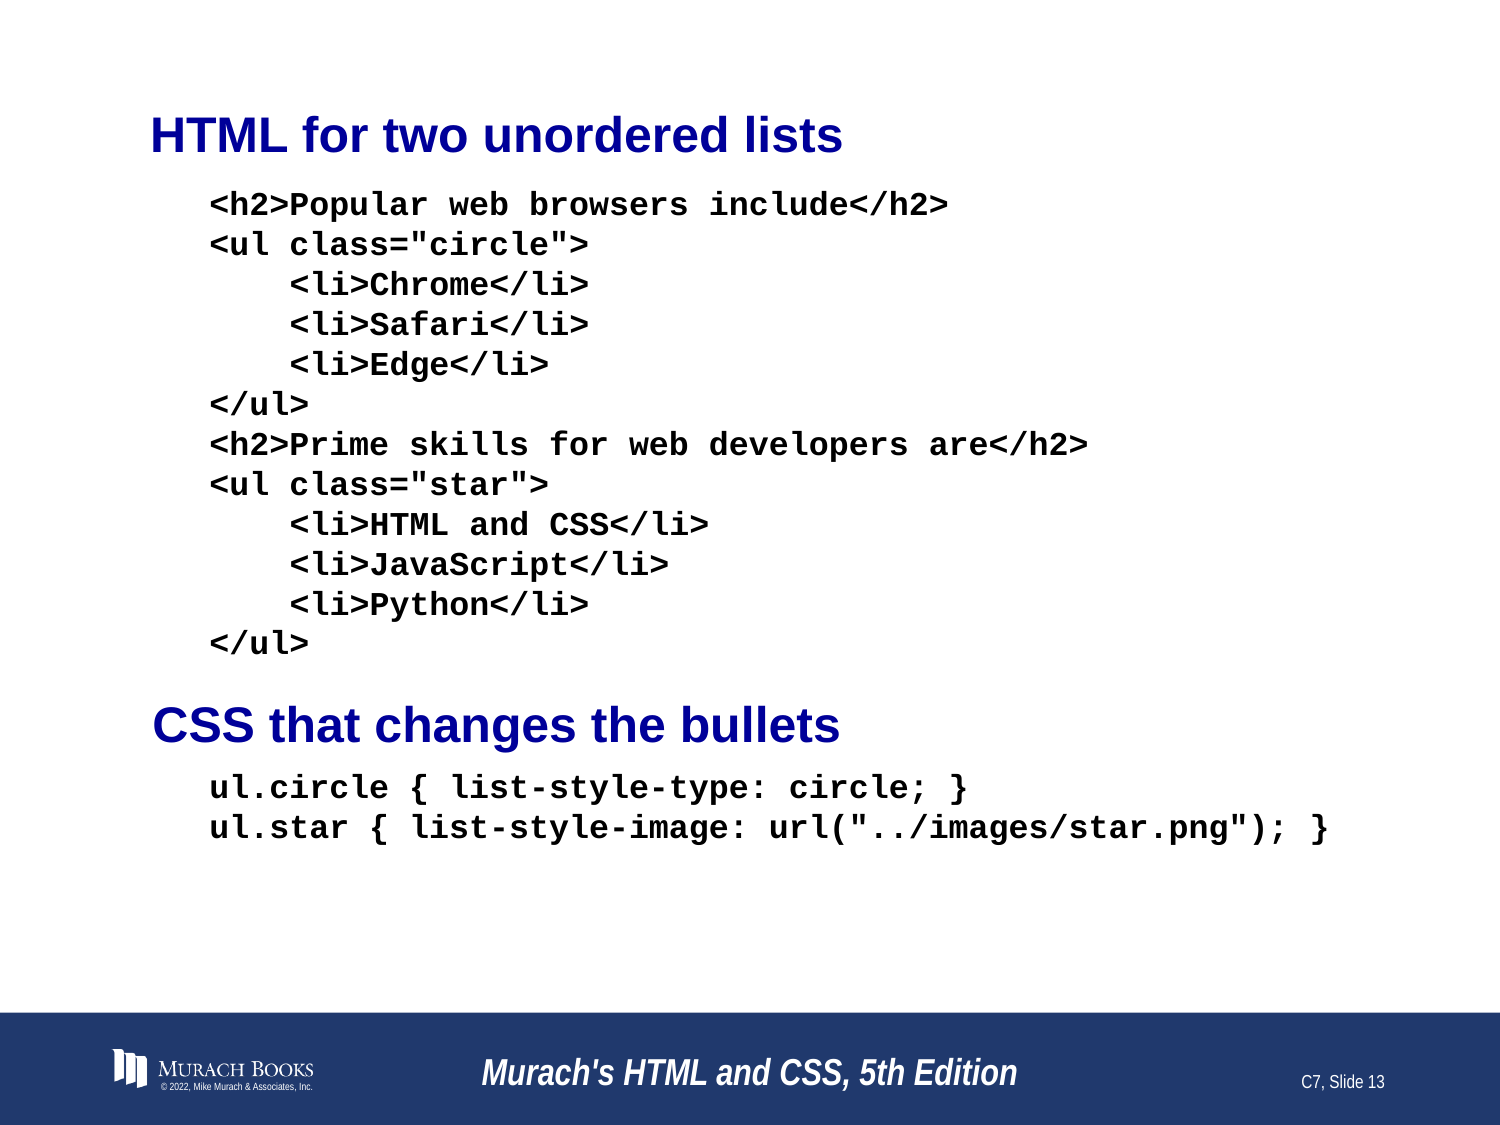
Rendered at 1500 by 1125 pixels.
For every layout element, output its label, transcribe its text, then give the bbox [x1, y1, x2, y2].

list <h2>Popular web browsers include</h2> <ul class="circle"> <li>Chrome</li> <li>Safari</li> <li>Edge</li> </ul> <h2>Prime skills for web developers are</h2> <ul class="star"> <li>HTML and CSS</li> <li>JavaScript</li> <li>Python</li> </ul> CSS that changes the bullets ul.circle { list-style-type: circle; } ul.star { list-style-image: url("../images/star.png"); } [137, 174, 1350, 975]
slide_number C7, Slide 13 [1087, 1025, 1400, 1100]
title HTML for two unordered lists [150, 102, 1350, 164]
slide_number Murach's HTML and CSS, 5th Edition [463, 1025, 1050, 1100]
footer © 2022, Mike Murach & Associates, Inc. [12, 1025, 463, 1100]
